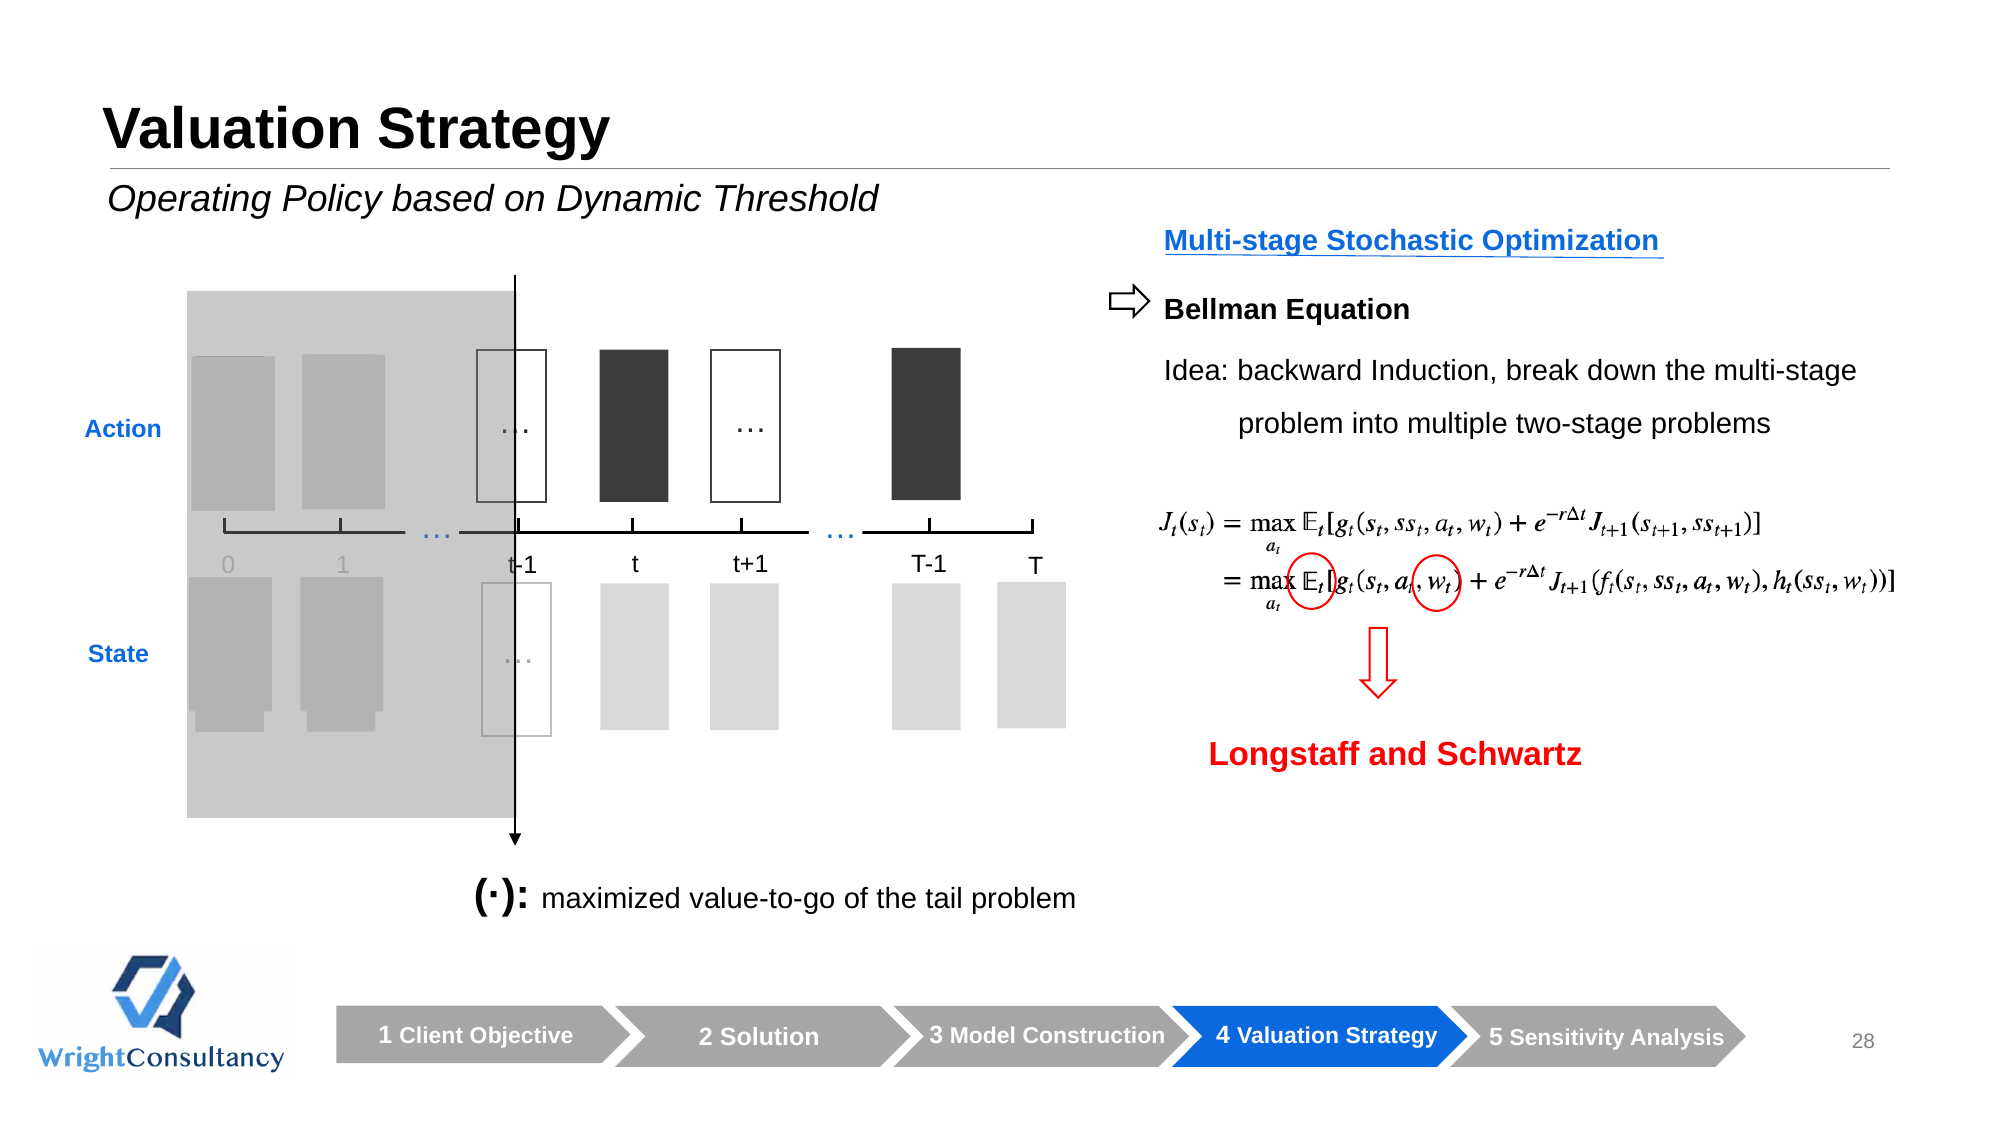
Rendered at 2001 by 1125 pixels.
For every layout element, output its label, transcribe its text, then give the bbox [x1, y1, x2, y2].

text_box Longstaff and Schwartz [1193, 704, 1898, 779]
picture [1115, 485, 1942, 627]
text_box Multi-stage Stochastic Optimization [1149, 196, 1853, 264]
text_box [186, 290, 514, 347]
text_box [1358, 627, 1398, 700]
text_box Operating Policy based on Dynamic Threshold [92, 166, 894, 227]
slide_number 28 [1746, 1023, 1890, 1058]
text_box Bellman Equation [1149, 265, 1853, 326]
text_box [186, 736, 514, 819]
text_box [253, 995, 1746, 1067]
text_box Idea: backward Induction, break down the multi-stage problem into multiple two-stage problems [1149, 326, 1890, 447]
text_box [516, 347, 1111, 736]
text_box [1109, 283, 1151, 319]
picture [36, 949, 289, 1076]
title Valuation Strategy [87, 0, 1868, 169]
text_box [0, 347, 514, 736]
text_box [1165, 254, 1665, 258]
